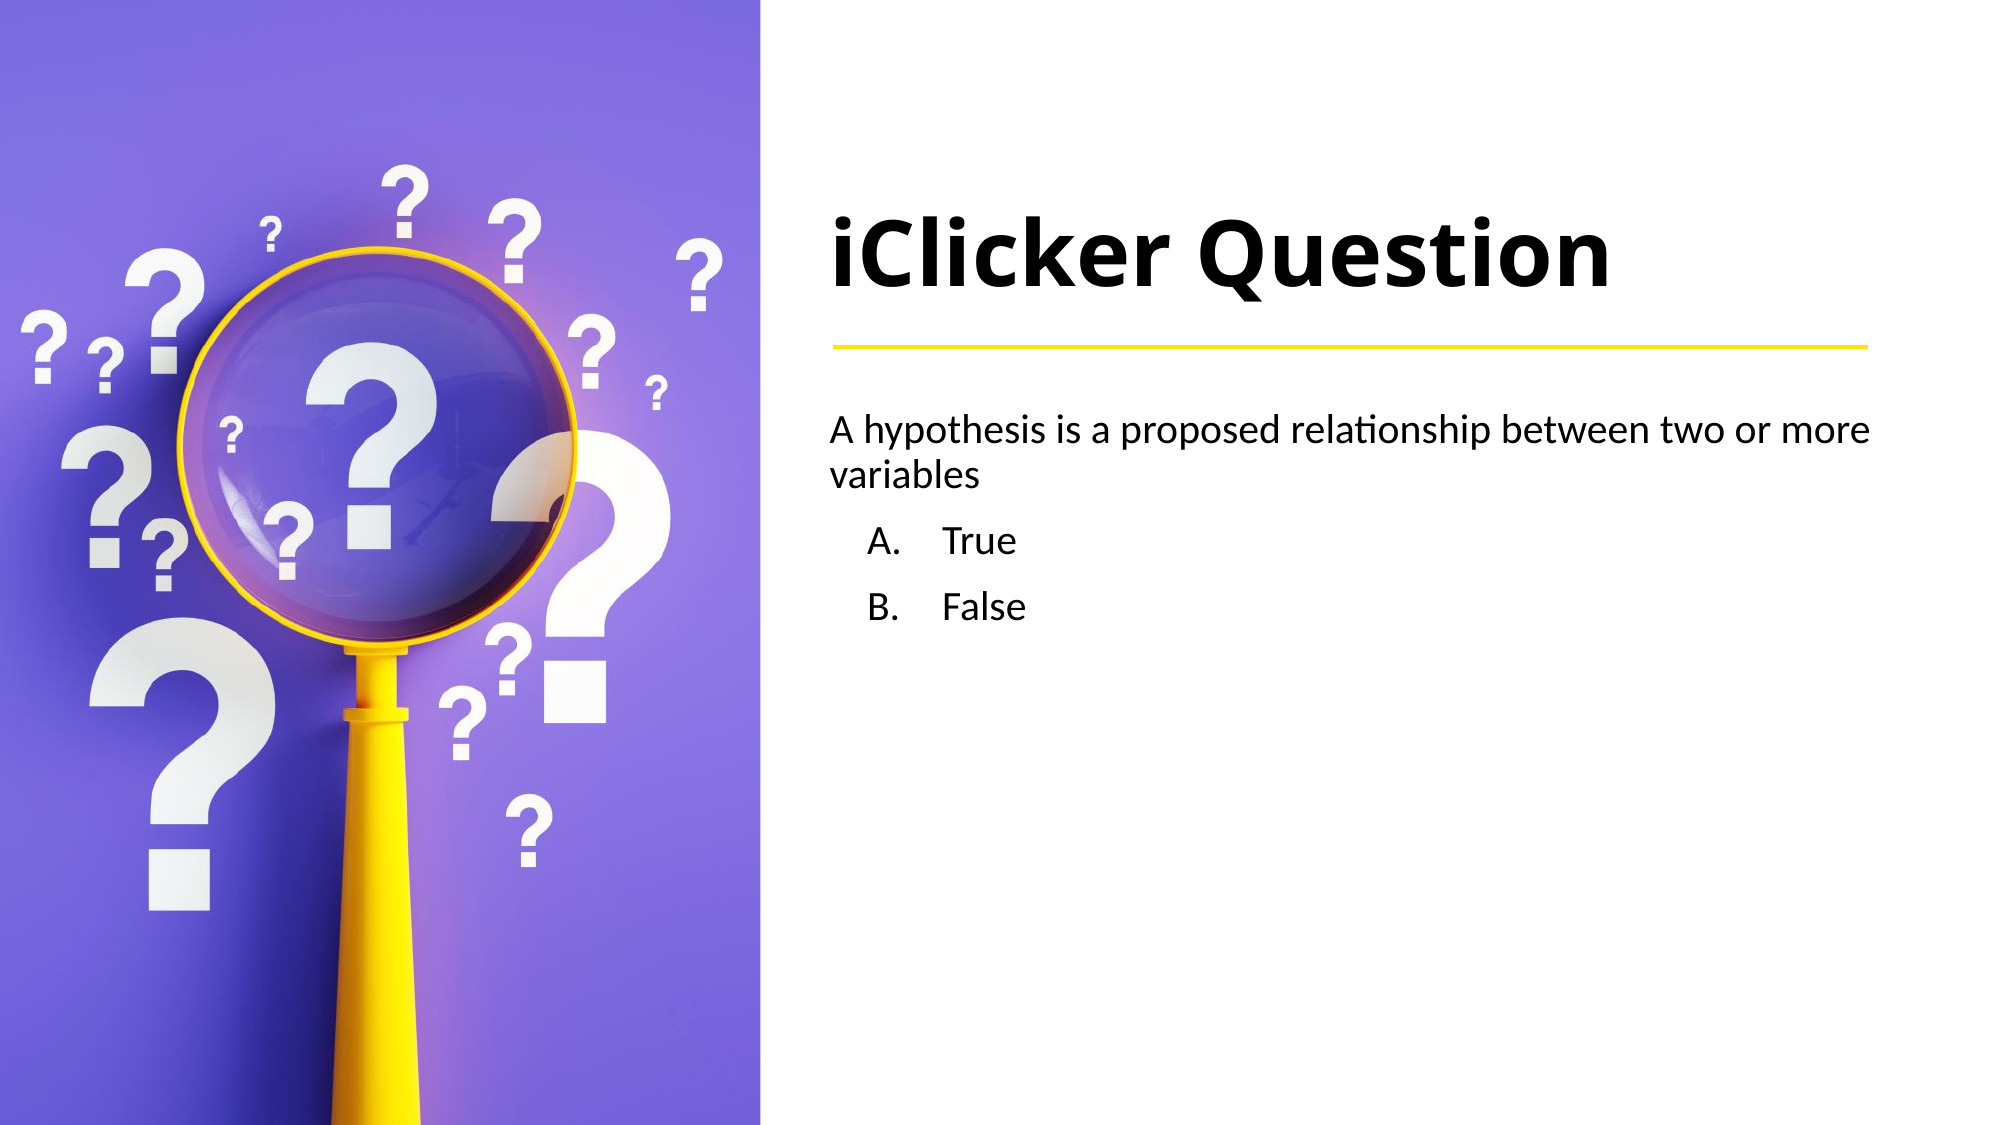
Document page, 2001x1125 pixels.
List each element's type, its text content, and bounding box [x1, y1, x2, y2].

list A hypothesis is a proposed relationship between two or more variables True False [814, 399, 1895, 1021]
picture [0, 0, 761, 1125]
title iClicker Question [814, 103, 1895, 315]
